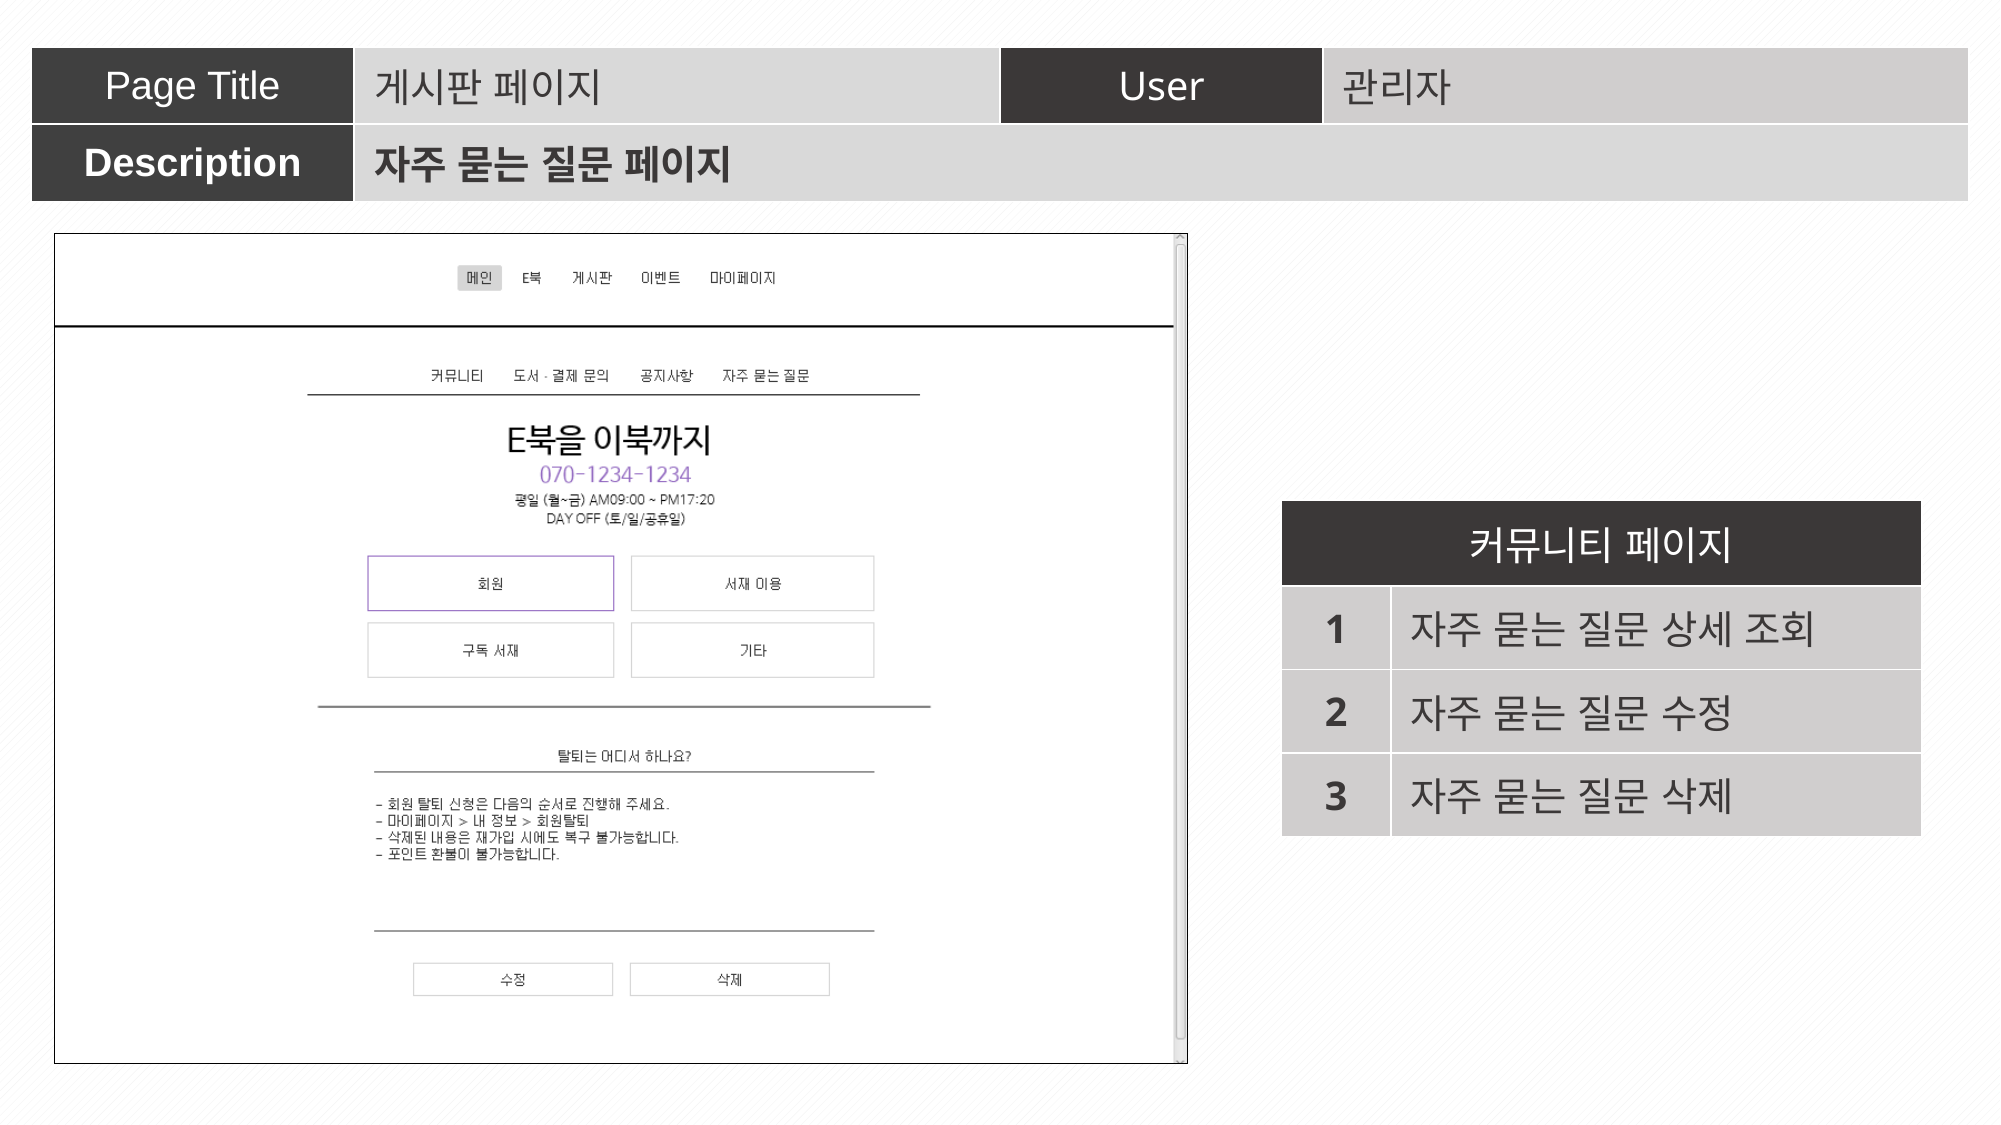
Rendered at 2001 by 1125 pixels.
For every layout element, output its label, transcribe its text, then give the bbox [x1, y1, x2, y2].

picture [54, 233, 1188, 1064]
table_header 게시판 페이지 [355, 48, 999, 123]
table_cell Description [32, 125, 353, 201]
table_header 커뮤니티 페이지 [1282, 501, 1921, 585]
table_header User [1001, 48, 1322, 123]
table_cell 자주 묻는 질문 삭제 [1392, 754, 1921, 836]
table_cell 자주 묻는 질문 페이지 [355, 125, 1968, 201]
table_cell 2 [1282, 670, 1390, 752]
table_cell 자주 묻는 질문 수정 [1392, 670, 1921, 752]
table_header 관리자 [1324, 48, 1968, 123]
table_cell 자주 묻는 질문 상세 조회 [1392, 587, 1921, 669]
table_cell 3 [1282, 754, 1390, 836]
table_header Page Title [32, 48, 353, 123]
table_cell 1 [1282, 587, 1390, 669]
